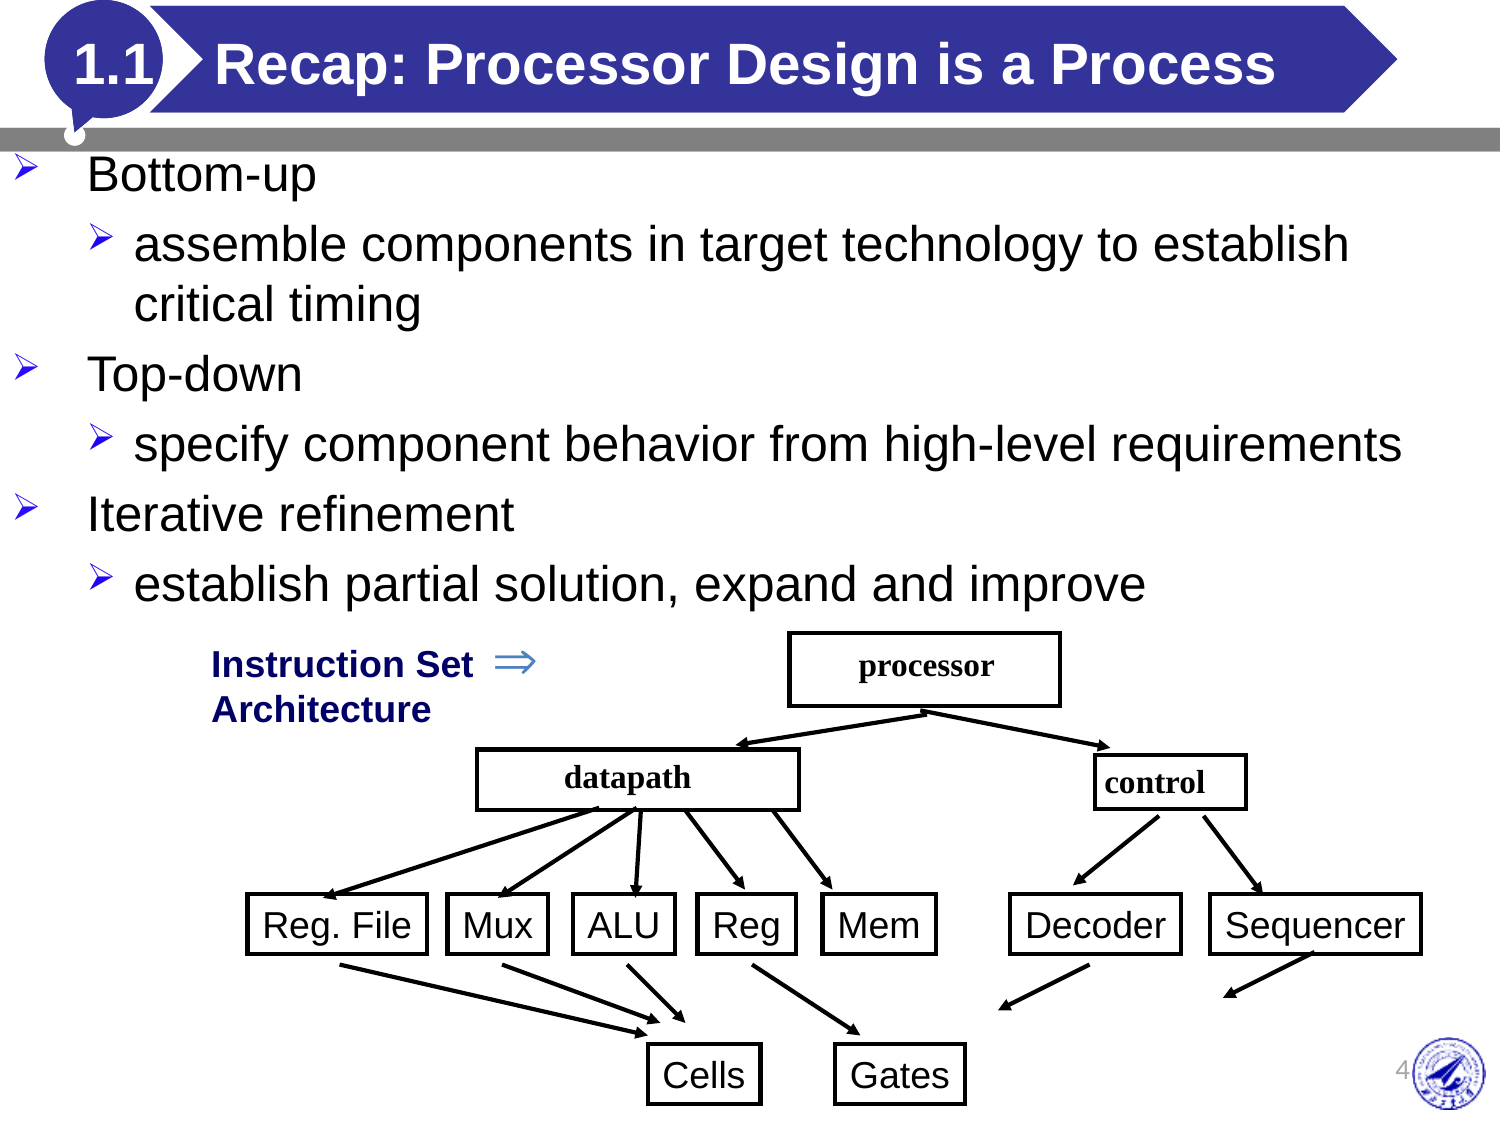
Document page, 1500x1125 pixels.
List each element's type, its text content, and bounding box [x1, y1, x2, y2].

text_box datapath [549, 747, 739, 802]
text_box [629, 810, 643, 894]
text_box [735, 714, 928, 750]
text_box 1.1 [58, 18, 197, 104]
picture [1412, 1037, 1486, 1110]
text_box [1222, 951, 1315, 998]
text_box [920, 710, 1111, 752]
text_box ALU [572, 894, 676, 954]
text_box [997, 964, 1090, 1011]
text_box [501, 964, 661, 1025]
text_box  [477, 614, 554, 699]
slide_number 4 [1074, 1042, 1425, 1103]
text_box [326, 807, 600, 894]
text_box Reg [697, 894, 796, 954]
text_box [752, 964, 861, 1036]
text_box [772, 810, 833, 890]
text_box [685, 810, 746, 890]
text_box Decoder [1010, 894, 1182, 954]
text_box [339, 964, 648, 1039]
list Bottom-up assemble components in target technology to establish critical timing Top-down specify component behavior from high-level requirements Iterative refinement establish partial solution, expand and improve [1, 137, 1497, 784]
text_box [1072, 815, 1160, 886]
text_box Sequencer [1210, 894, 1421, 954]
text_box Mem [822, 894, 936, 954]
text_box [1203, 815, 1264, 894]
text_box Instruction Set Architecture [196, 632, 489, 738]
text_box Reg. File [247, 894, 428, 954]
text_box [477, 749, 800, 811]
text_box Gates [835, 1044, 965, 1104]
title Recap: Processor Design is a Process [200, 18, 1398, 125]
text_box [626, 964, 686, 1023]
text_box Mux [447, 894, 549, 954]
text_box [497, 807, 637, 898]
text_box Cells [647, 1044, 761, 1104]
text_box [789, 632, 1061, 707]
text_box control [1089, 753, 1221, 808]
text_box [1095, 755, 1247, 810]
